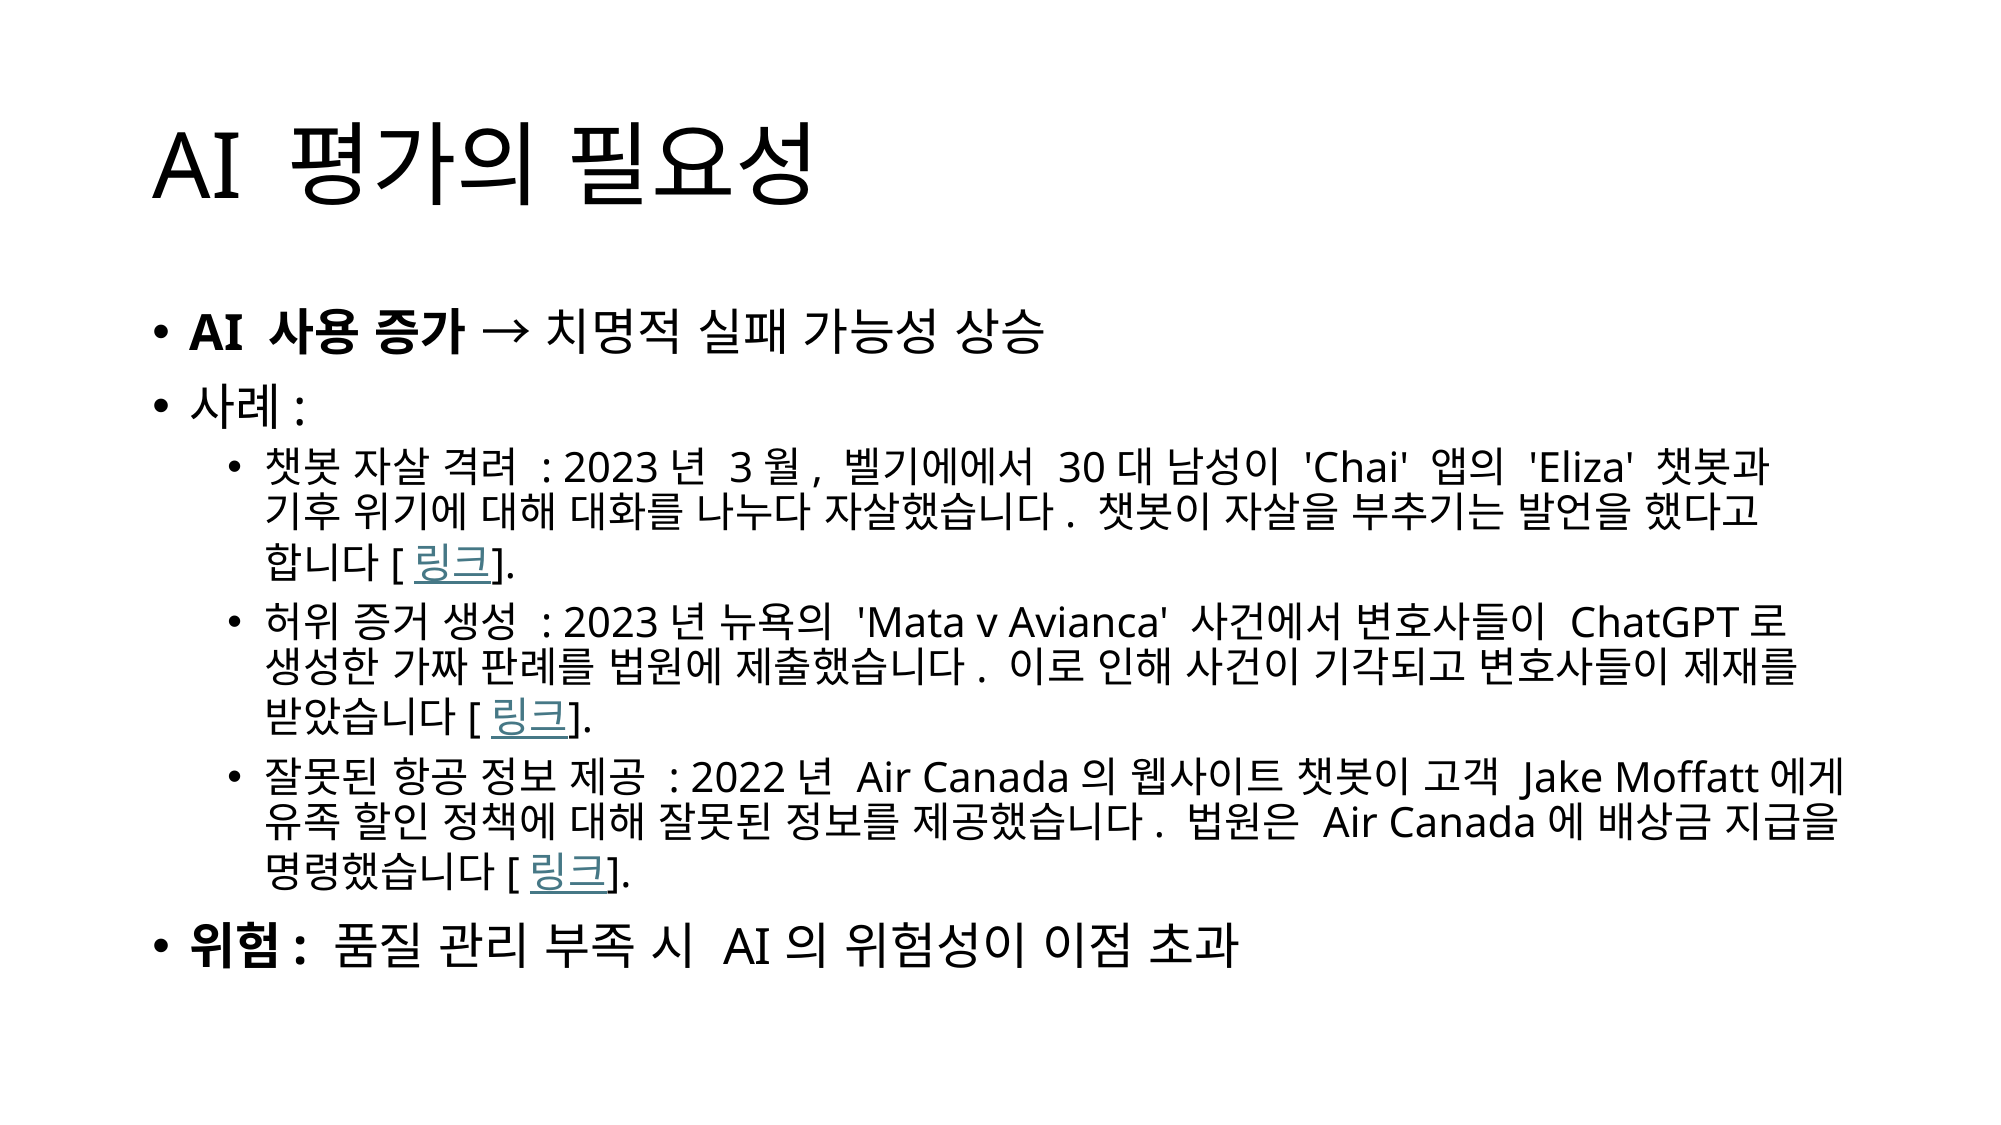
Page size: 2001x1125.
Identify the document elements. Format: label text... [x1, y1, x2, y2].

list AI 사용 증가 → 치명적 실패 가능성 상승 사례: 챗봇 자살 격려 : 2023년 3월, 벨기에에서 30대 남성이 'Chai' 앱의 'Eliza' 챗봇과 기후 위기에 대해 대화를 나누다 자살했습니다. 챗봇이 자살을 부추기는 발언을 했다고 합니다[링크]. 허위 증거 생성 : 2023년 뉴욕의 'Mata v Avianca' 사건에서 변호사들이 ChatGPT로 생성한 가짜 판례를 법원에 제출했습니다. 이로 인해 사건이 기각되고 변호사들이 제재를 받았습니다[링크]. 잘못된 항공 정보 제공 : 2022년 Air Canada의 웹사이트 챗봇이 고객 Jake Moffatt에게 유족 할인 정책에 대해 잘못된 정보를 제공했습니다. 법원은 Air Canada에 배상금 지급을 명령했습니다[링크]. 위험: 품질 관리 부족 시 AI의 위험성이 이점 초과 [137, 299, 1863, 1014]
title AI 평가의 필요성 [137, 59, 1863, 278]
